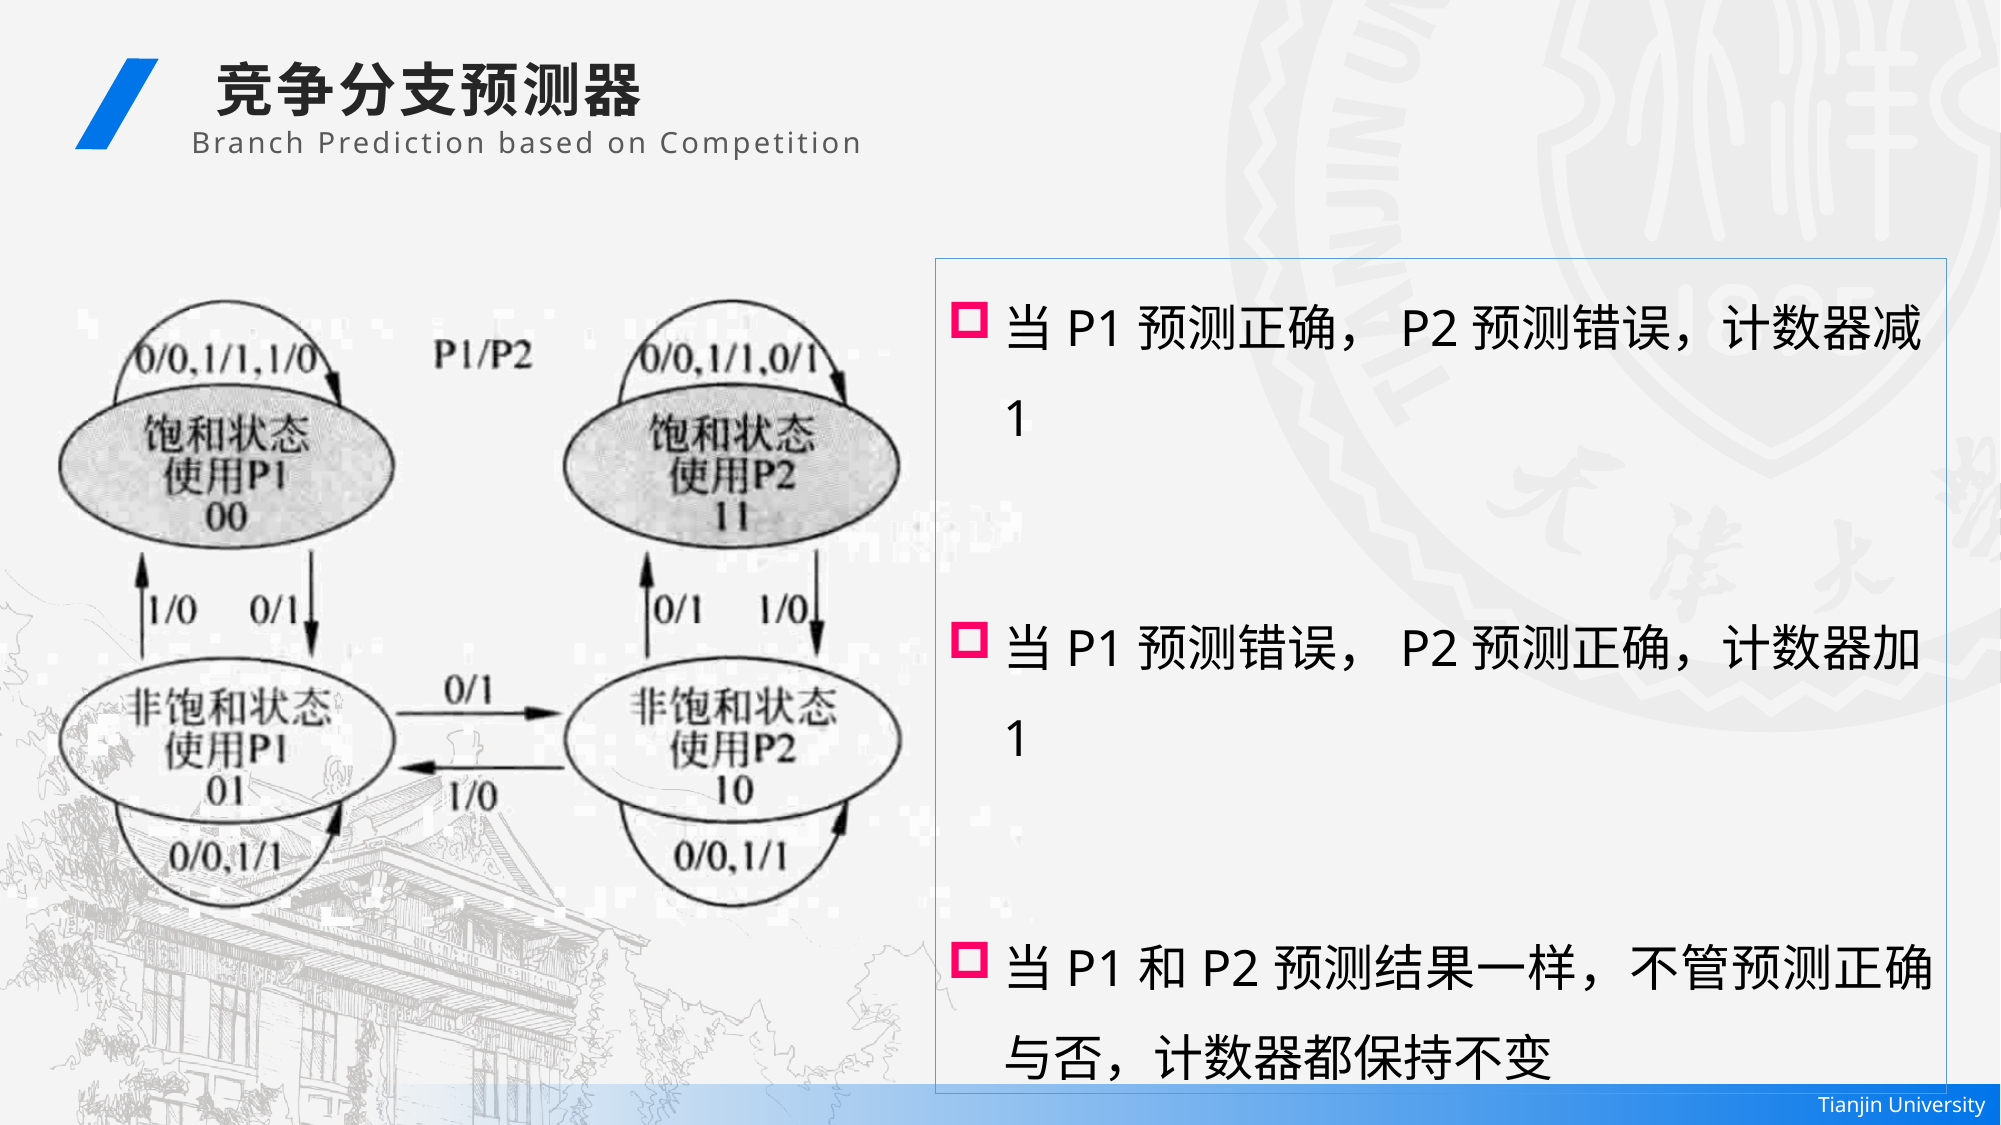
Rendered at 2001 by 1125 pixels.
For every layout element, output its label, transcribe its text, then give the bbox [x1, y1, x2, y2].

text_box 当P1预测正确，P2预测错误，计数器减1 当P1预测错误，P2预测正确，计数器加1 当P1和P2预测结果一样，不管预测正确与否，计数器都保持不变 [935, 258, 1947, 1094]
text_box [98, 45, 955, 168]
text_box [74, 109, 98, 150]
picture [0, 273, 1033, 926]
